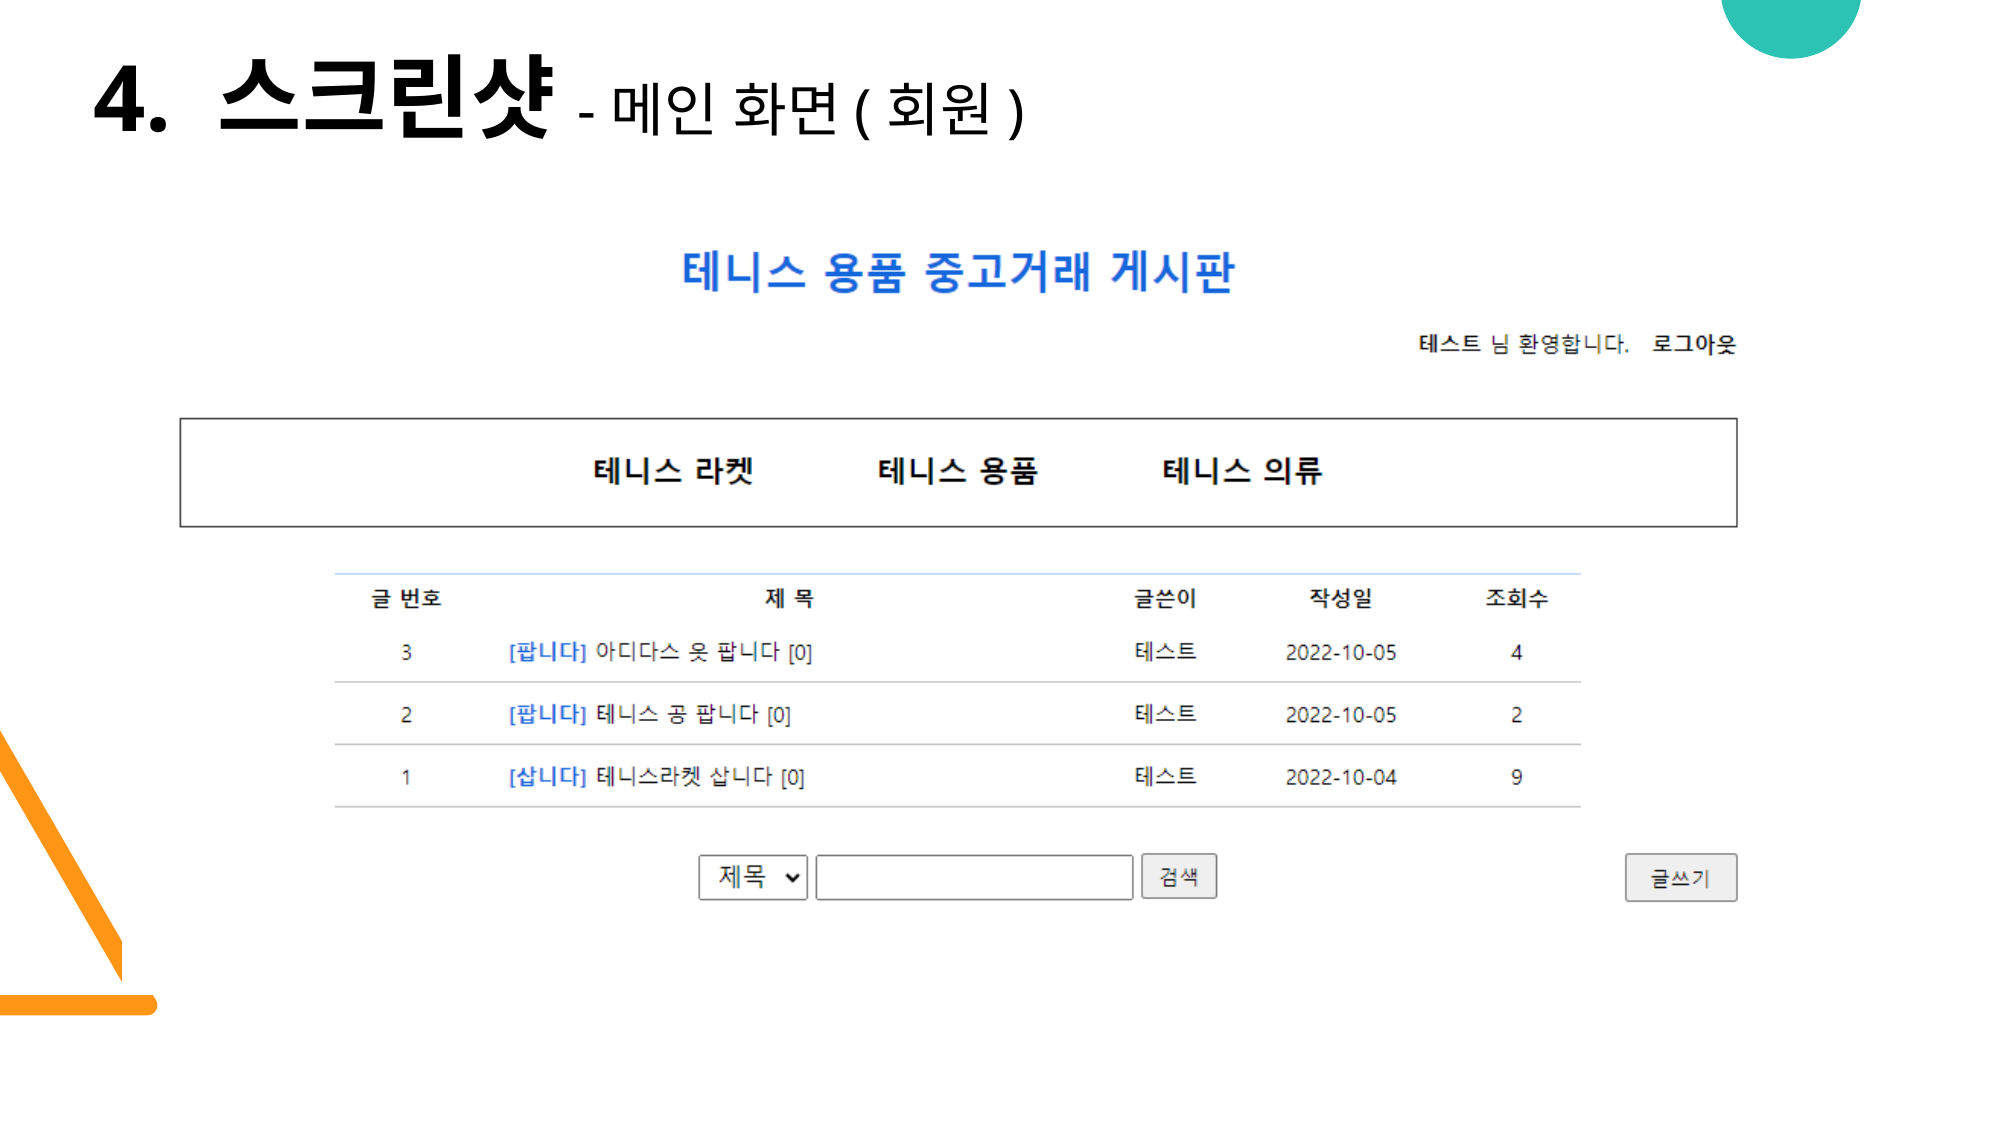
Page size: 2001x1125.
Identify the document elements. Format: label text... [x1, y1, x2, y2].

text_box 4. 스크린샷-메인 화면(회원) [78, 44, 1615, 203]
picture [122, 202, 1878, 995]
